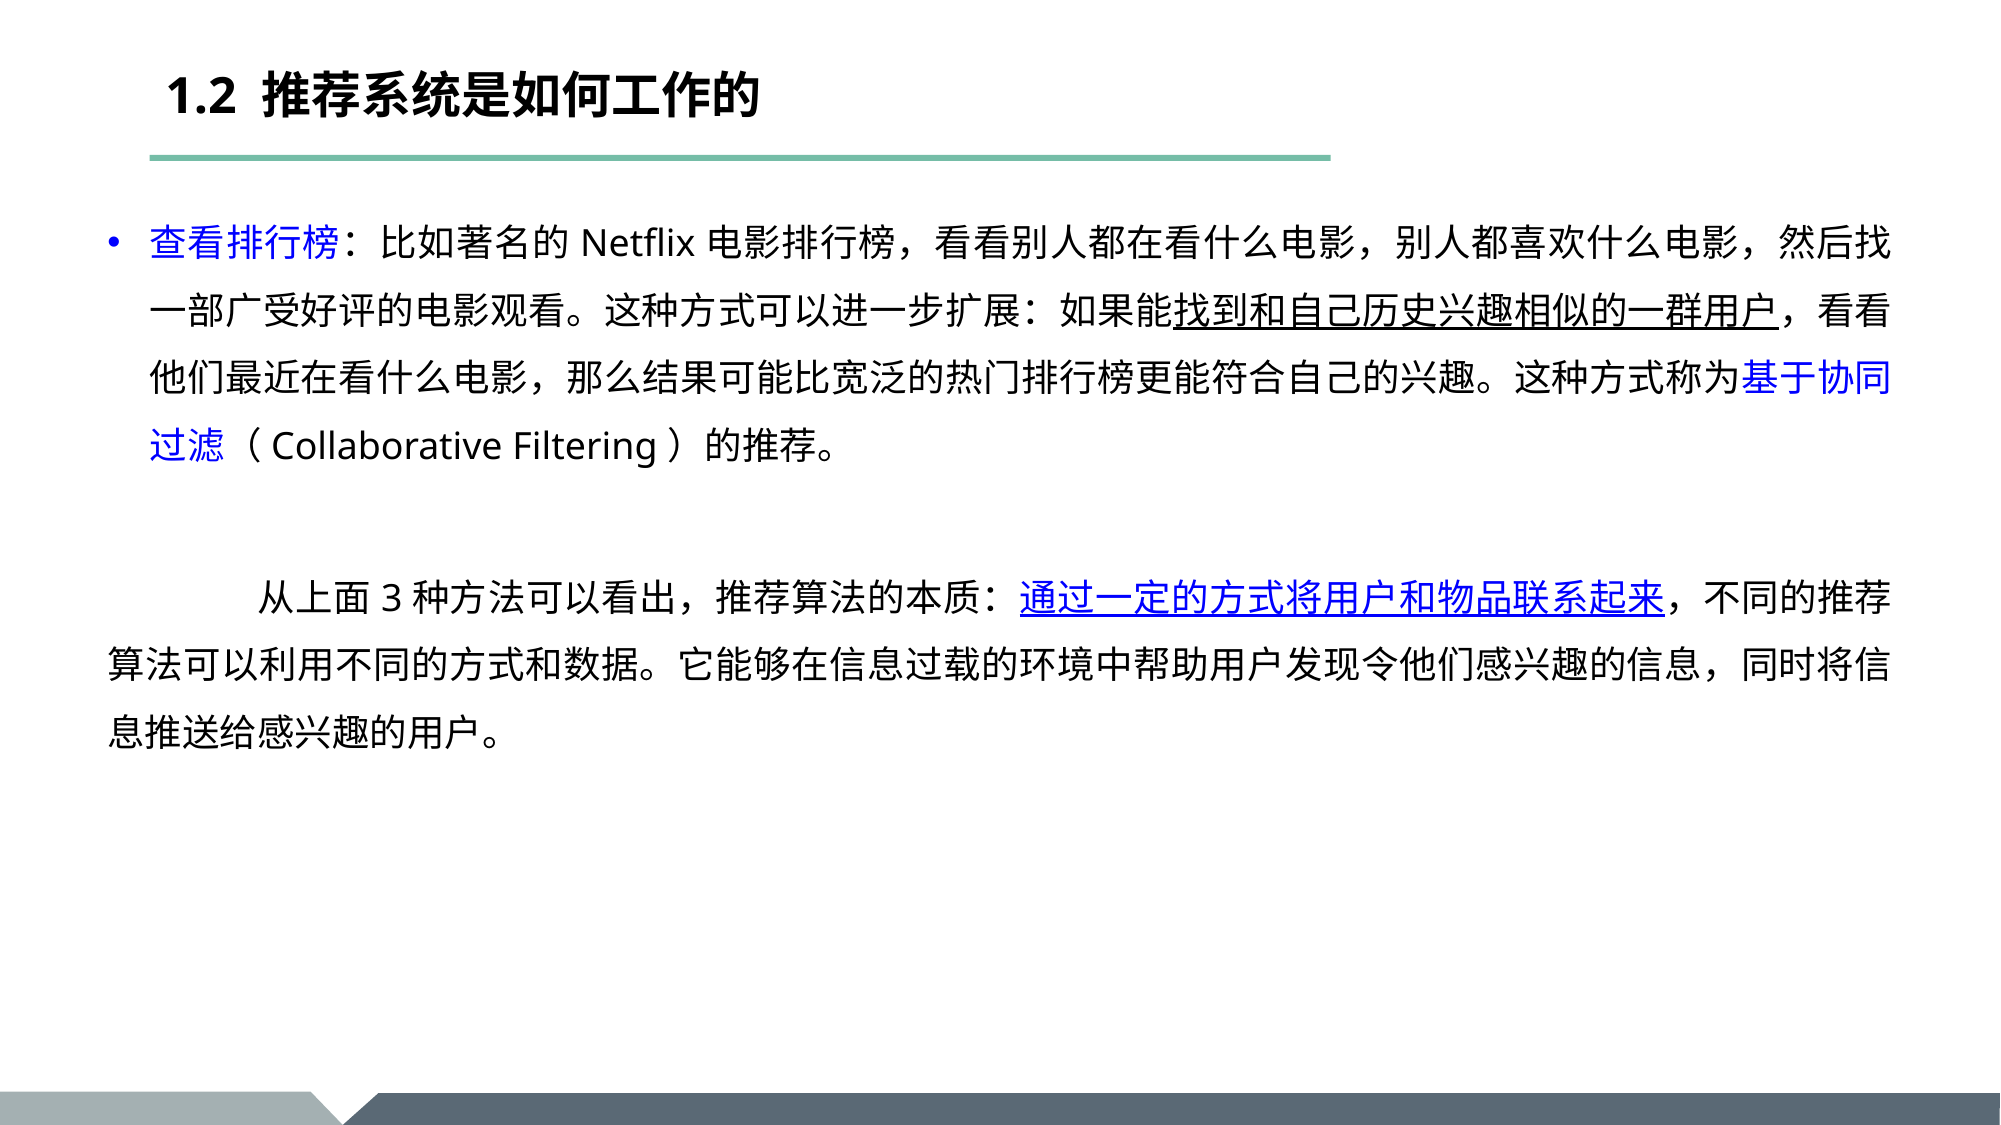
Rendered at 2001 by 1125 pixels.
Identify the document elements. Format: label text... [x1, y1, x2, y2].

list 查看排行榜：比如著名的Netflix电影排行榜，看看别人都在看什么电影，别人都喜欢什么电影，然后找一部广受好评的电影观看。这种方式可以进一步扩展：如果能找到和自己历史兴趣相似的一群用户，看看他们最近在看什么电影，那么结果可能比宽泛的热门排行榜更能符合自己的兴趣。这种方式称为基于协同过滤（Collaborative Filtering）的推荐。 从上面3种方法可以看出，推荐算法的本质：通过一定的方式将用户和物品联系起来，不同的推荐算法可以利用不同的方式和数据。它能够在信息过载的环境中帮助用户发现令他们感兴趣的信息，同时将信息推送给感兴趣的用户。 [99, 188, 1901, 881]
title 1.2 推荐系统是如何工作的 [157, 28, 1406, 159]
